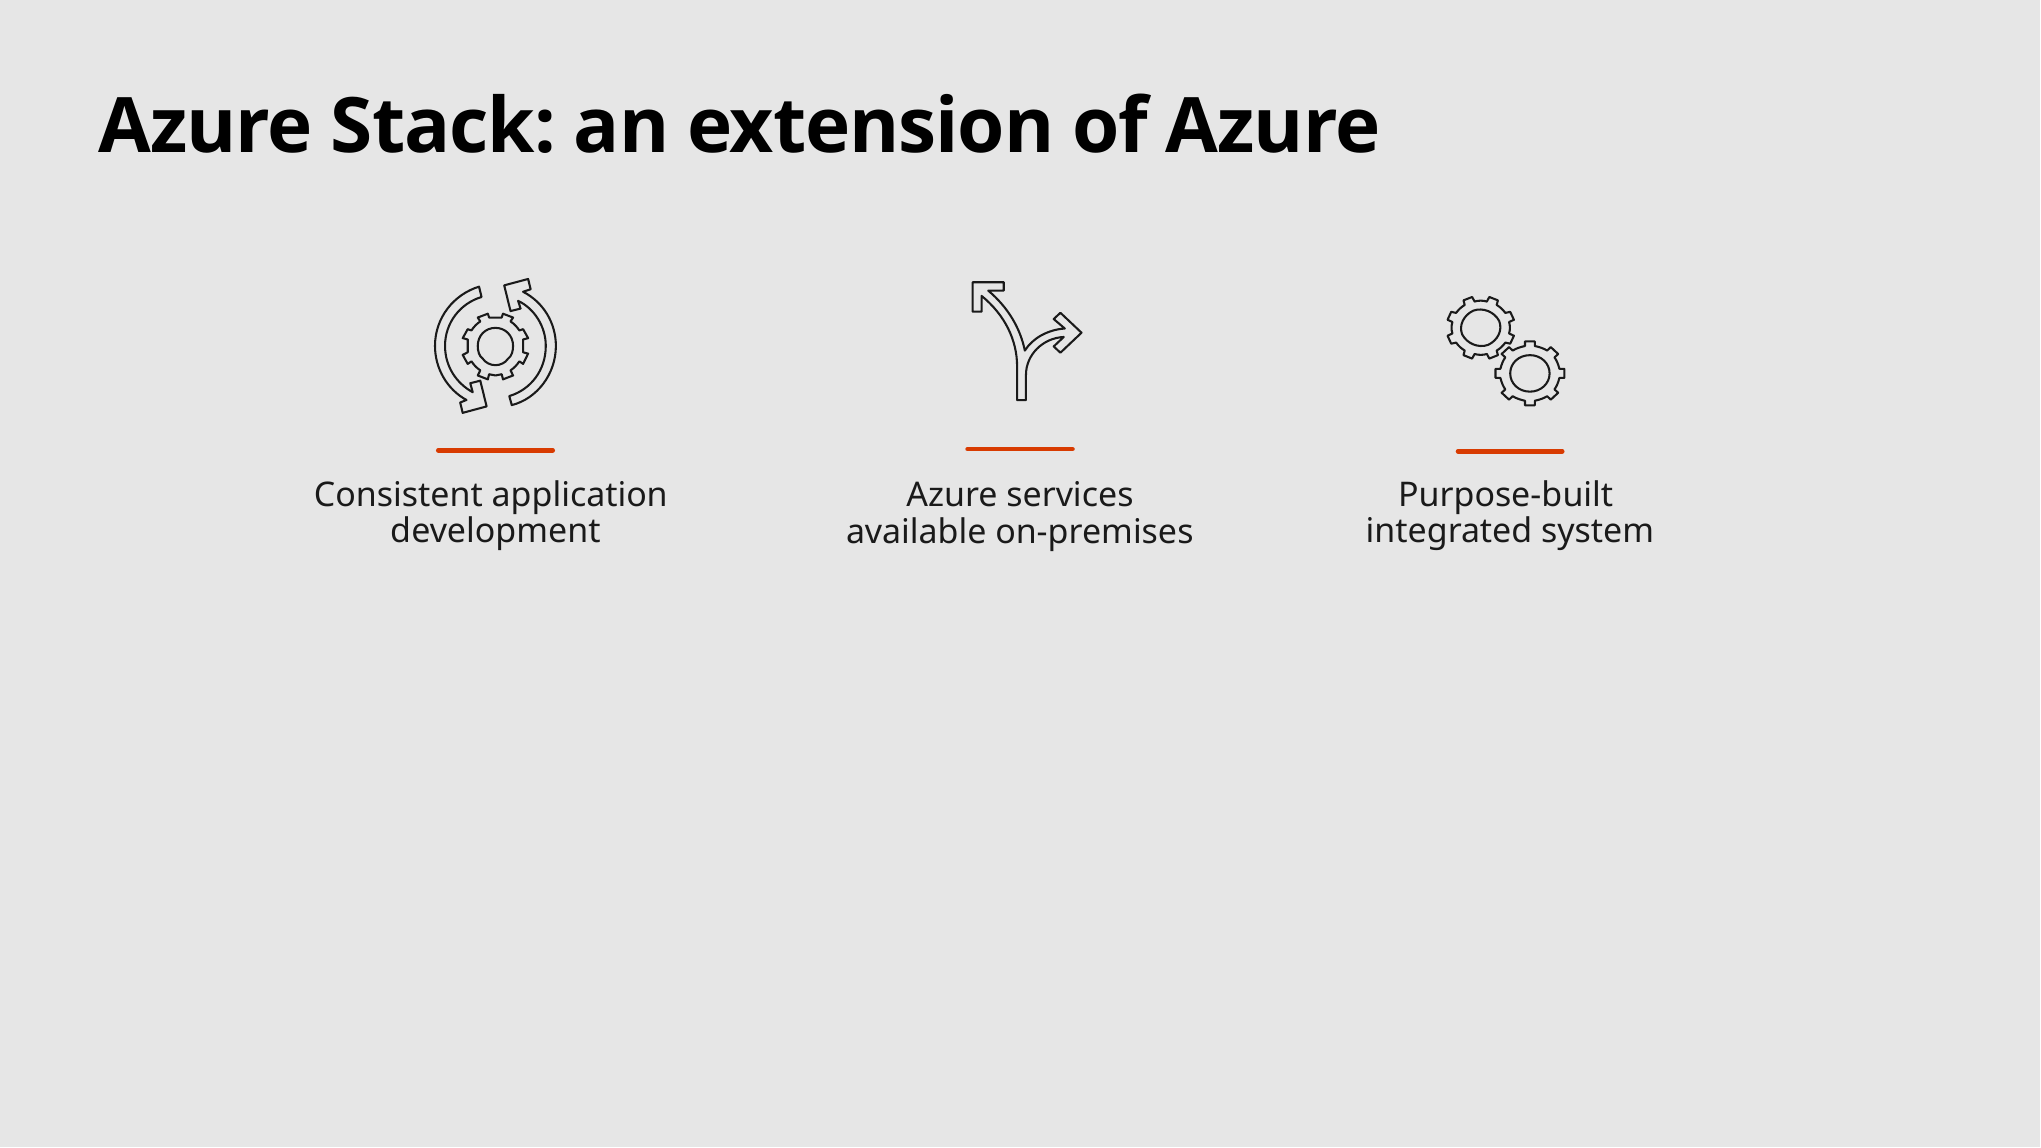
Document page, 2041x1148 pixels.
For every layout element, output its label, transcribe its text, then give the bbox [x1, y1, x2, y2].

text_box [798, 281, 1242, 571]
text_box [1288, 296, 1732, 571]
title Azure Stack: an extension of Azure [98, 76, 1943, 170]
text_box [224, 278, 766, 571]
